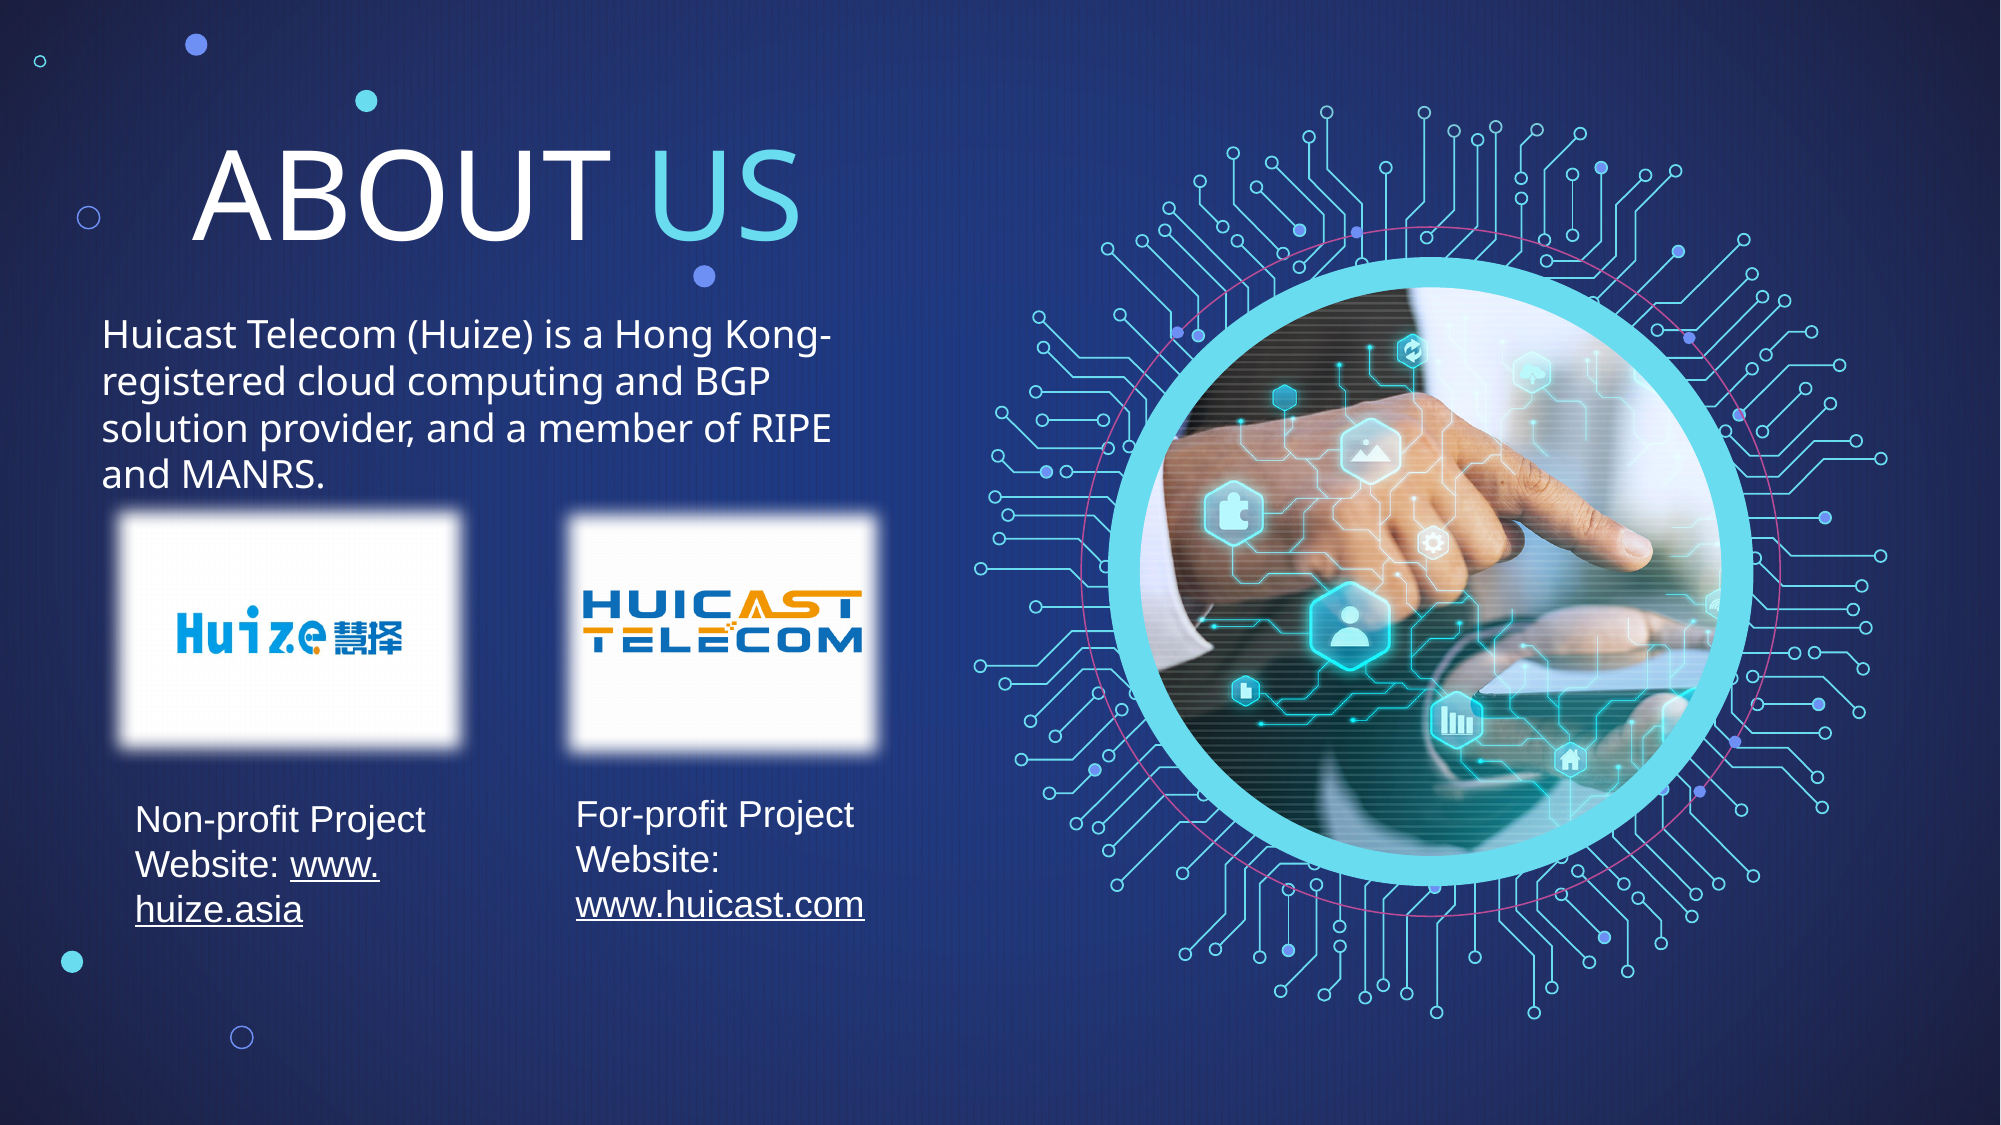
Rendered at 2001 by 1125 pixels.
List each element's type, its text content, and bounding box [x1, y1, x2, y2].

subtitle Huicast Telecom (Huize) is a Hong Kong-registered cloud computing and BGP solution provider, and a member of RIPE and MANRS. [81, 289, 899, 490]
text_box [1080, 226, 1781, 917]
text_box Non-profit Project Website: www.huize.asia [120, 787, 465, 938]
picture [0, 0, 2001, 1125]
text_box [974, 105, 1888, 1019]
title ABOUT US [171, 82, 856, 286]
text_box For-profit Project Website: www.huicast.com [560, 782, 905, 933]
